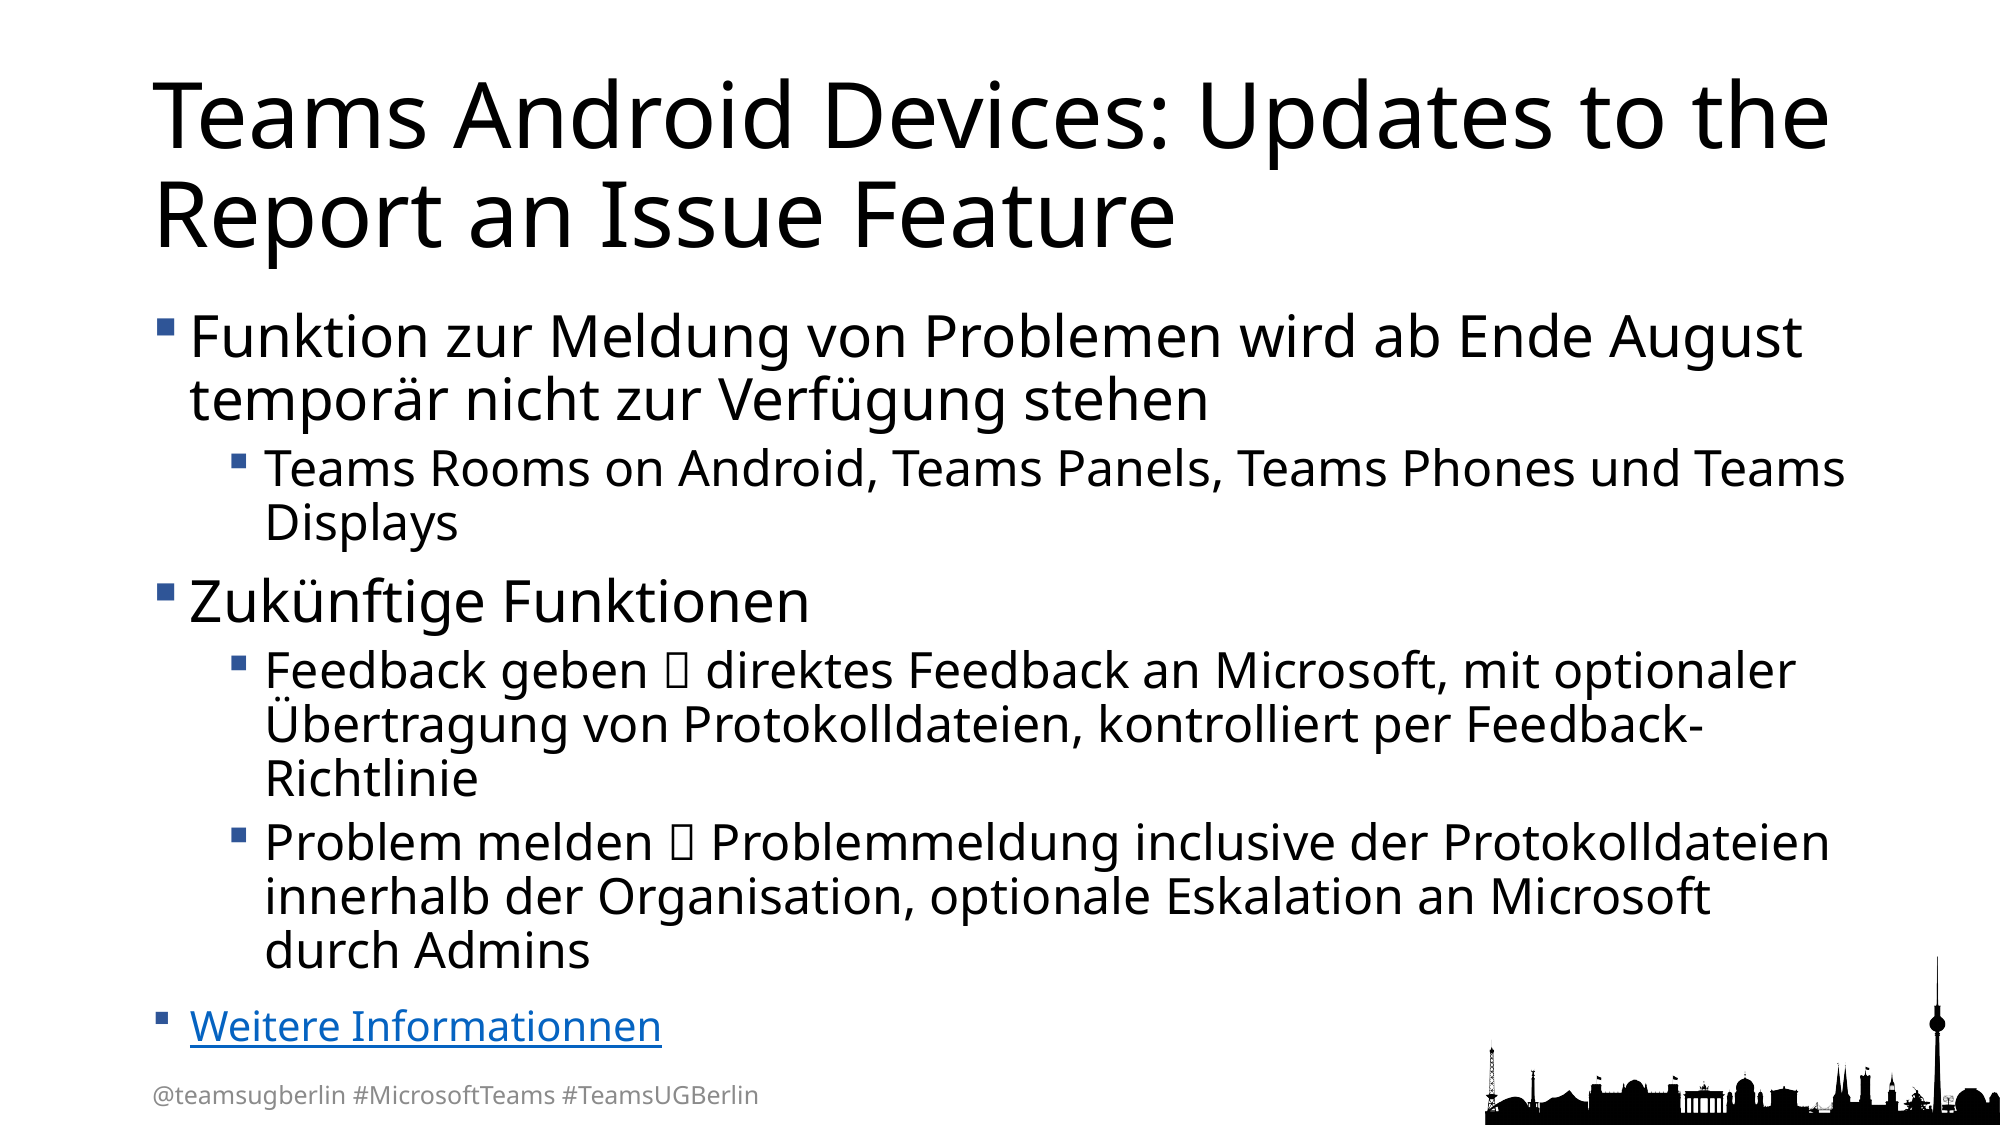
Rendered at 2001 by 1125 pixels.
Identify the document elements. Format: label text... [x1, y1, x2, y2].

list Funktion zur Meldung von Problemen wird ab Ende August temporär nicht zur Verfügung stehen Teams Rooms on Android, Teams Panels, Teams Phones und Teams Displays Zukünftige Funktionen Feedback geben  direktes Feedback an Microsoft, mit optionaler Übertragung von Protokolldateien, kontrolliert per Feedback-Richtlinie Problem melden  Problemmeldung inclusive der Protokolldateien innerhalb der Organisation, optionale Eskalation an Microsoft durch Admins Weitere Informationnen [137, 299, 1863, 1014]
title Teams Android Devices: Updates to the Report an Issue Feature [137, 59, 1863, 278]
picture [1485, 914, 2000, 1125]
